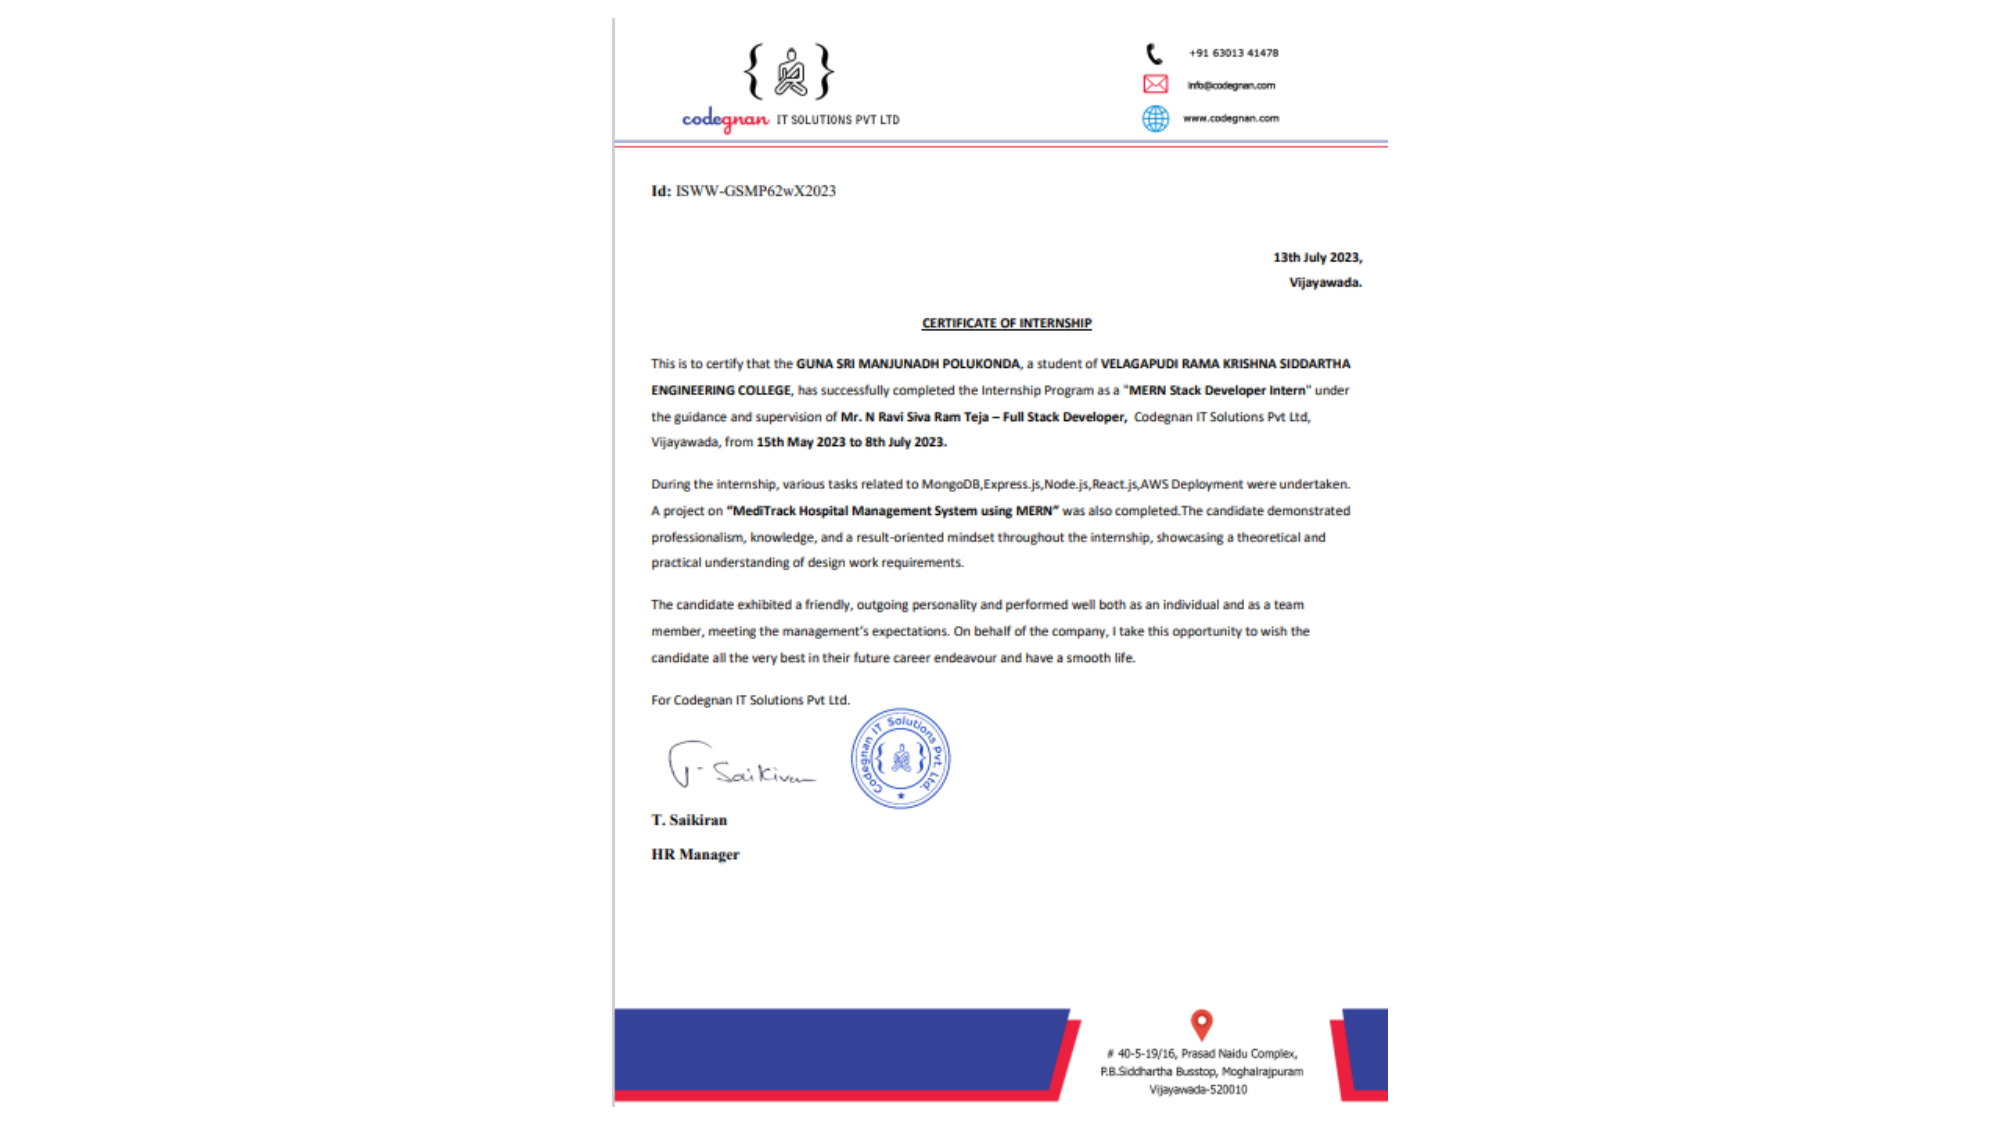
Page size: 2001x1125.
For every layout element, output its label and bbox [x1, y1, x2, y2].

picture [612, 18, 1388, 1107]
